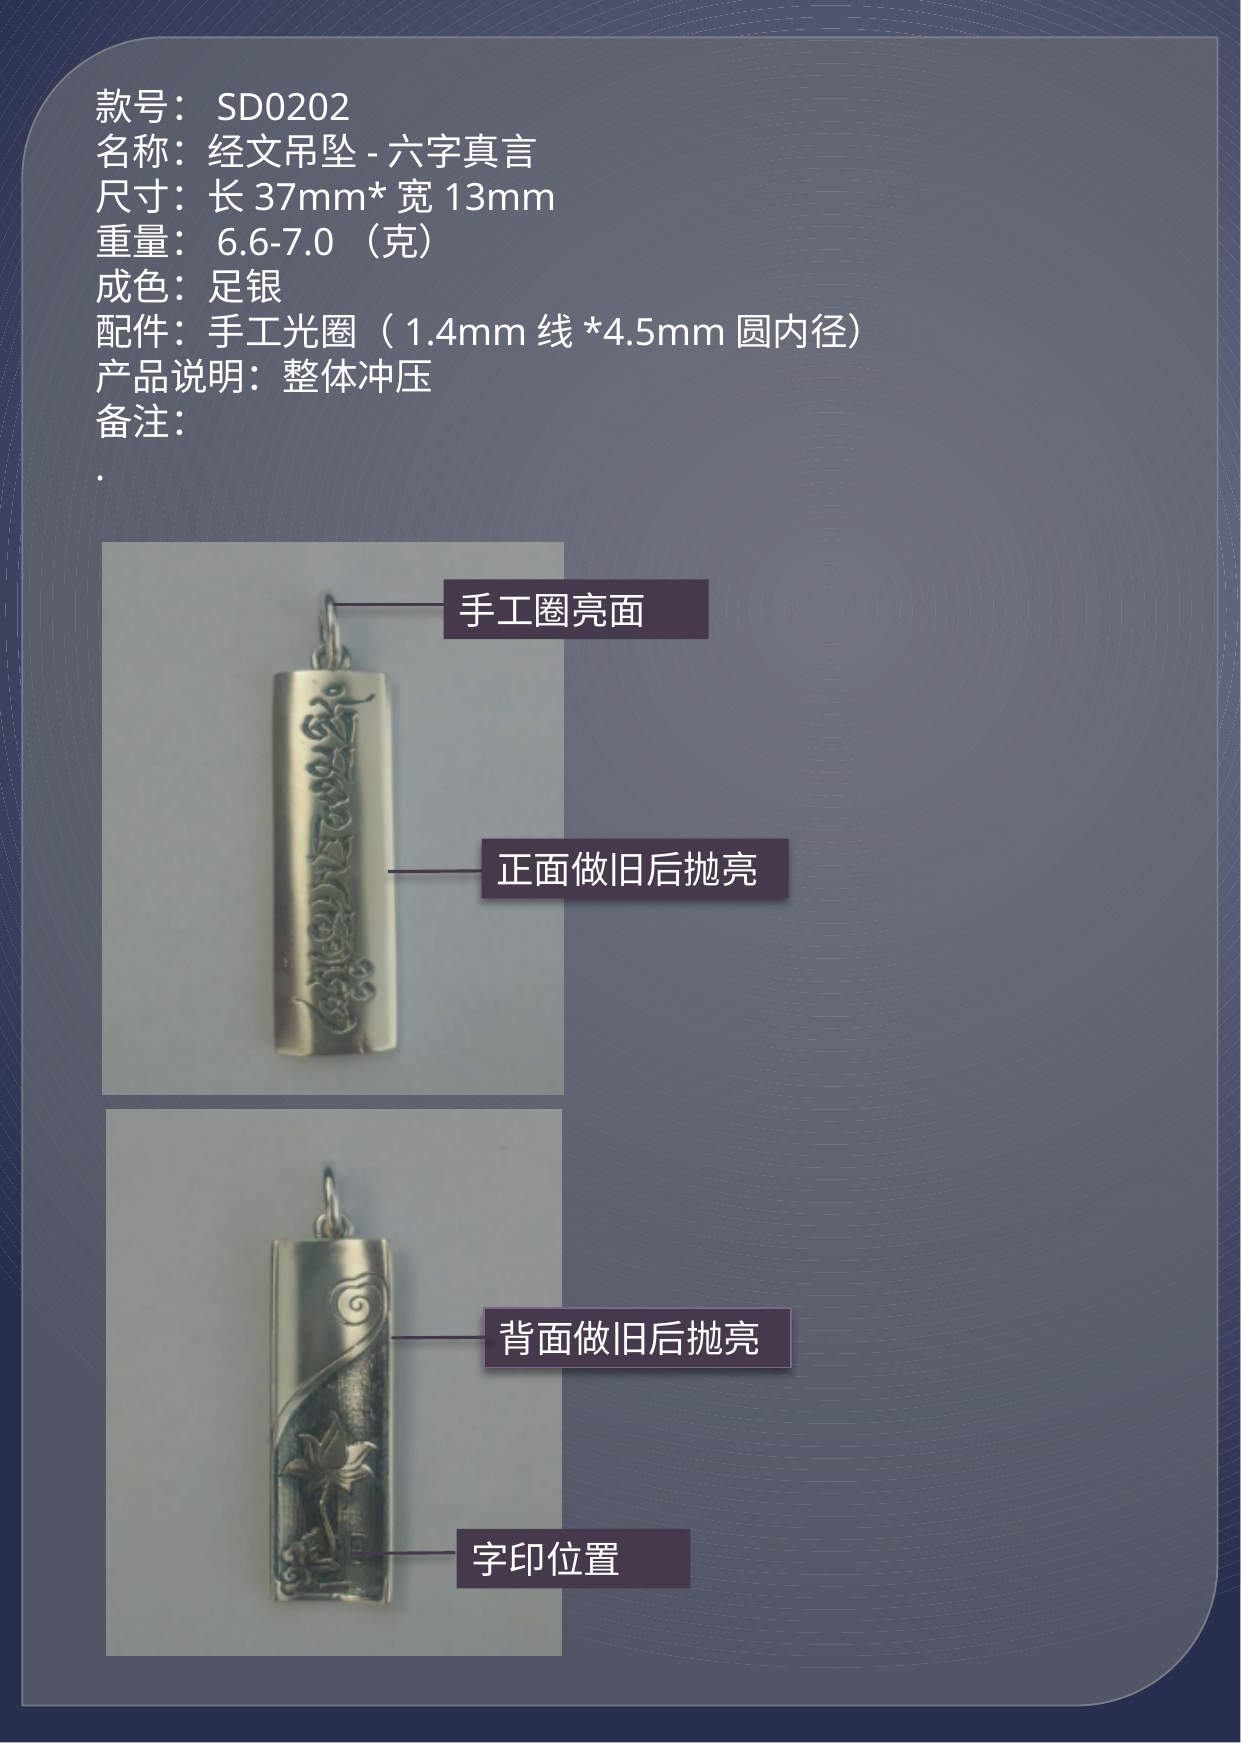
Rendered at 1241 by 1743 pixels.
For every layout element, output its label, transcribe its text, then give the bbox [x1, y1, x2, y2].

text_box 字印位置 [567, 1528, 691, 1589]
text_box 背面做旧后抛亮 [567, 1307, 792, 1368]
picture [102, 542, 564, 1096]
text_box 手工圈亮面 [570, 576, 712, 642]
text_box 款号：SD0202 名称：经文吊坠-六字真言 尺寸：长37mm*宽13mm 重量：6.6-7.0（克） 成色：足银 配件：手工光圈（1.4mm线*4.5mm圆内径） 产品说明：整体冲压 备注： . [80, 75, 1175, 496]
text_box 正面做旧后抛亮 [570, 838, 790, 899]
picture [106, 1109, 562, 1657]
